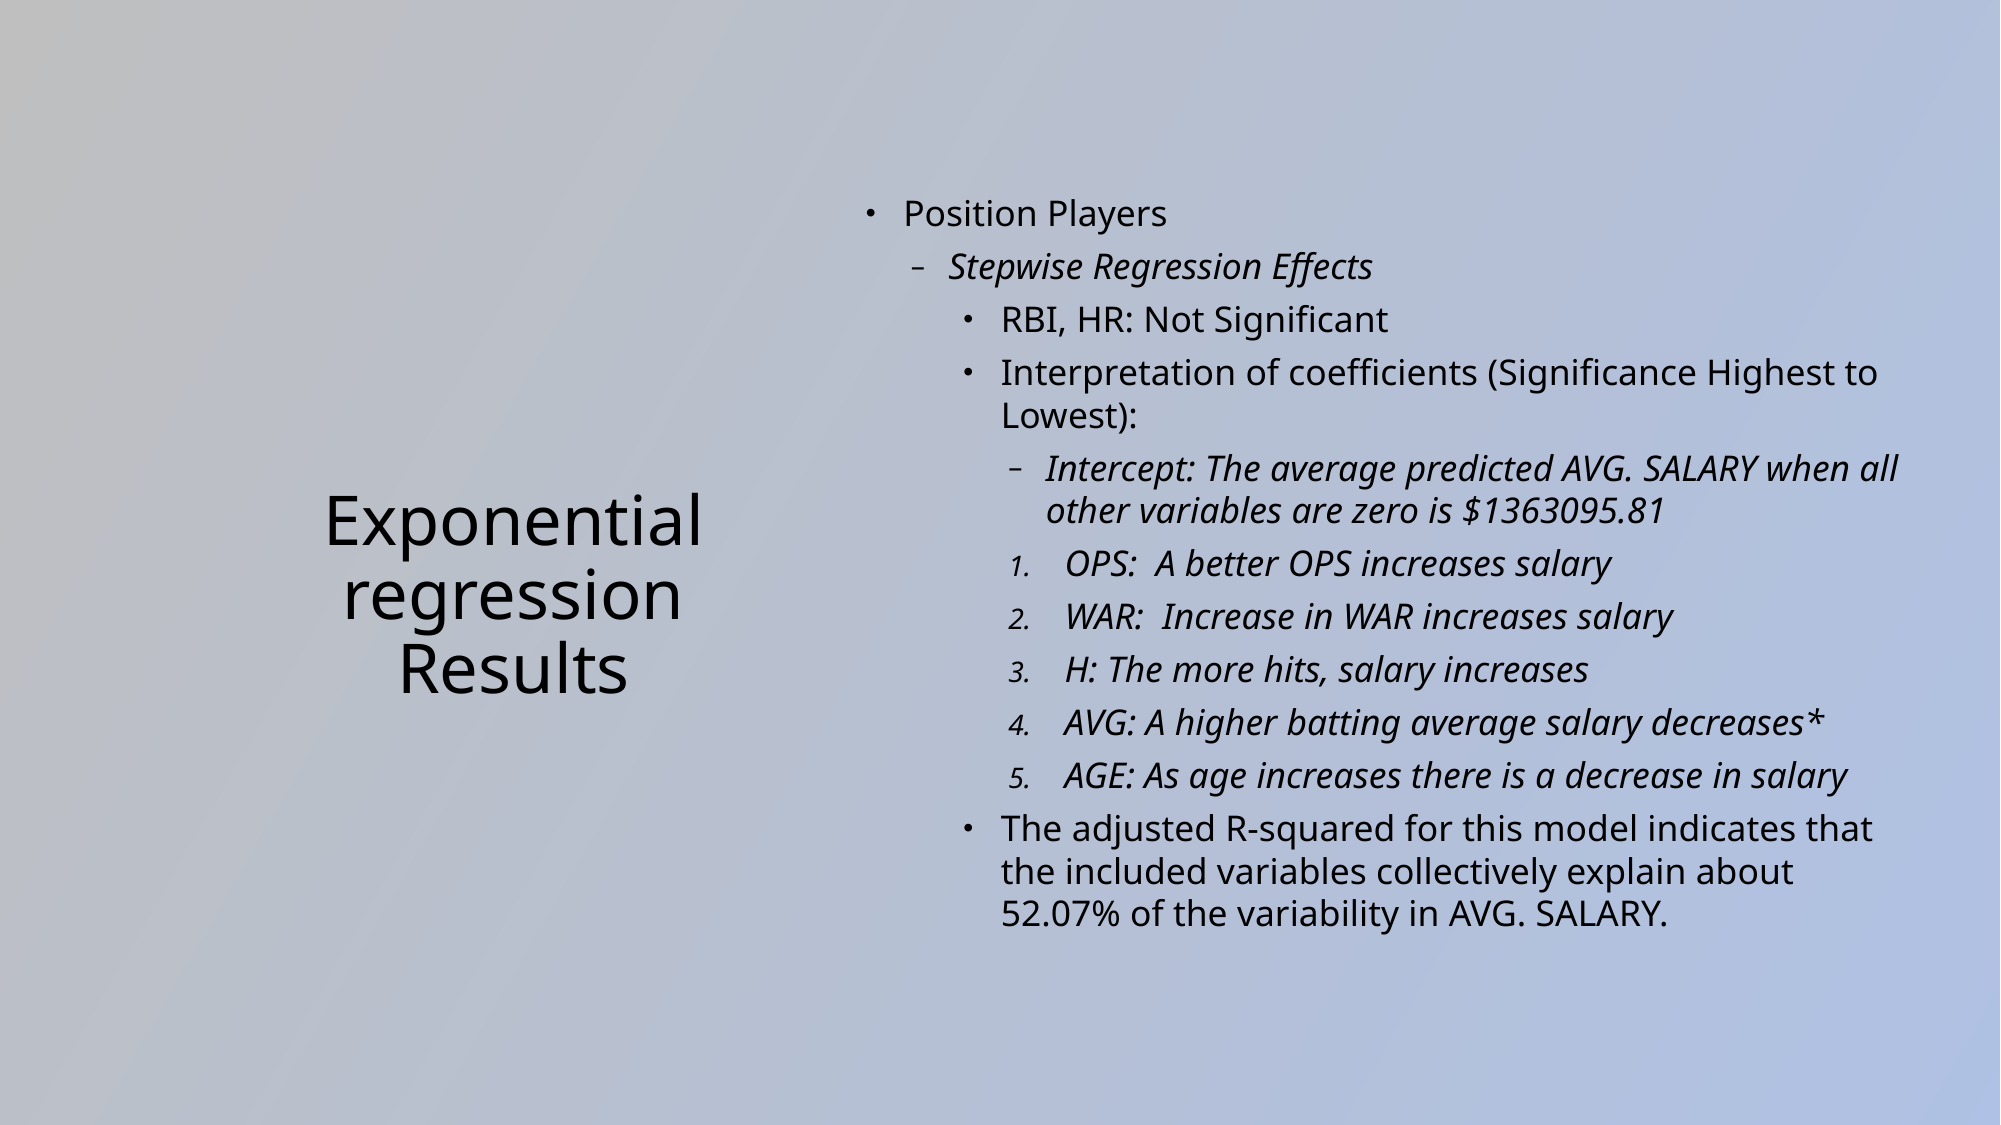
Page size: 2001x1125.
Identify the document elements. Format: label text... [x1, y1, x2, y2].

title Exponential regression Results [263, 395, 764, 800]
